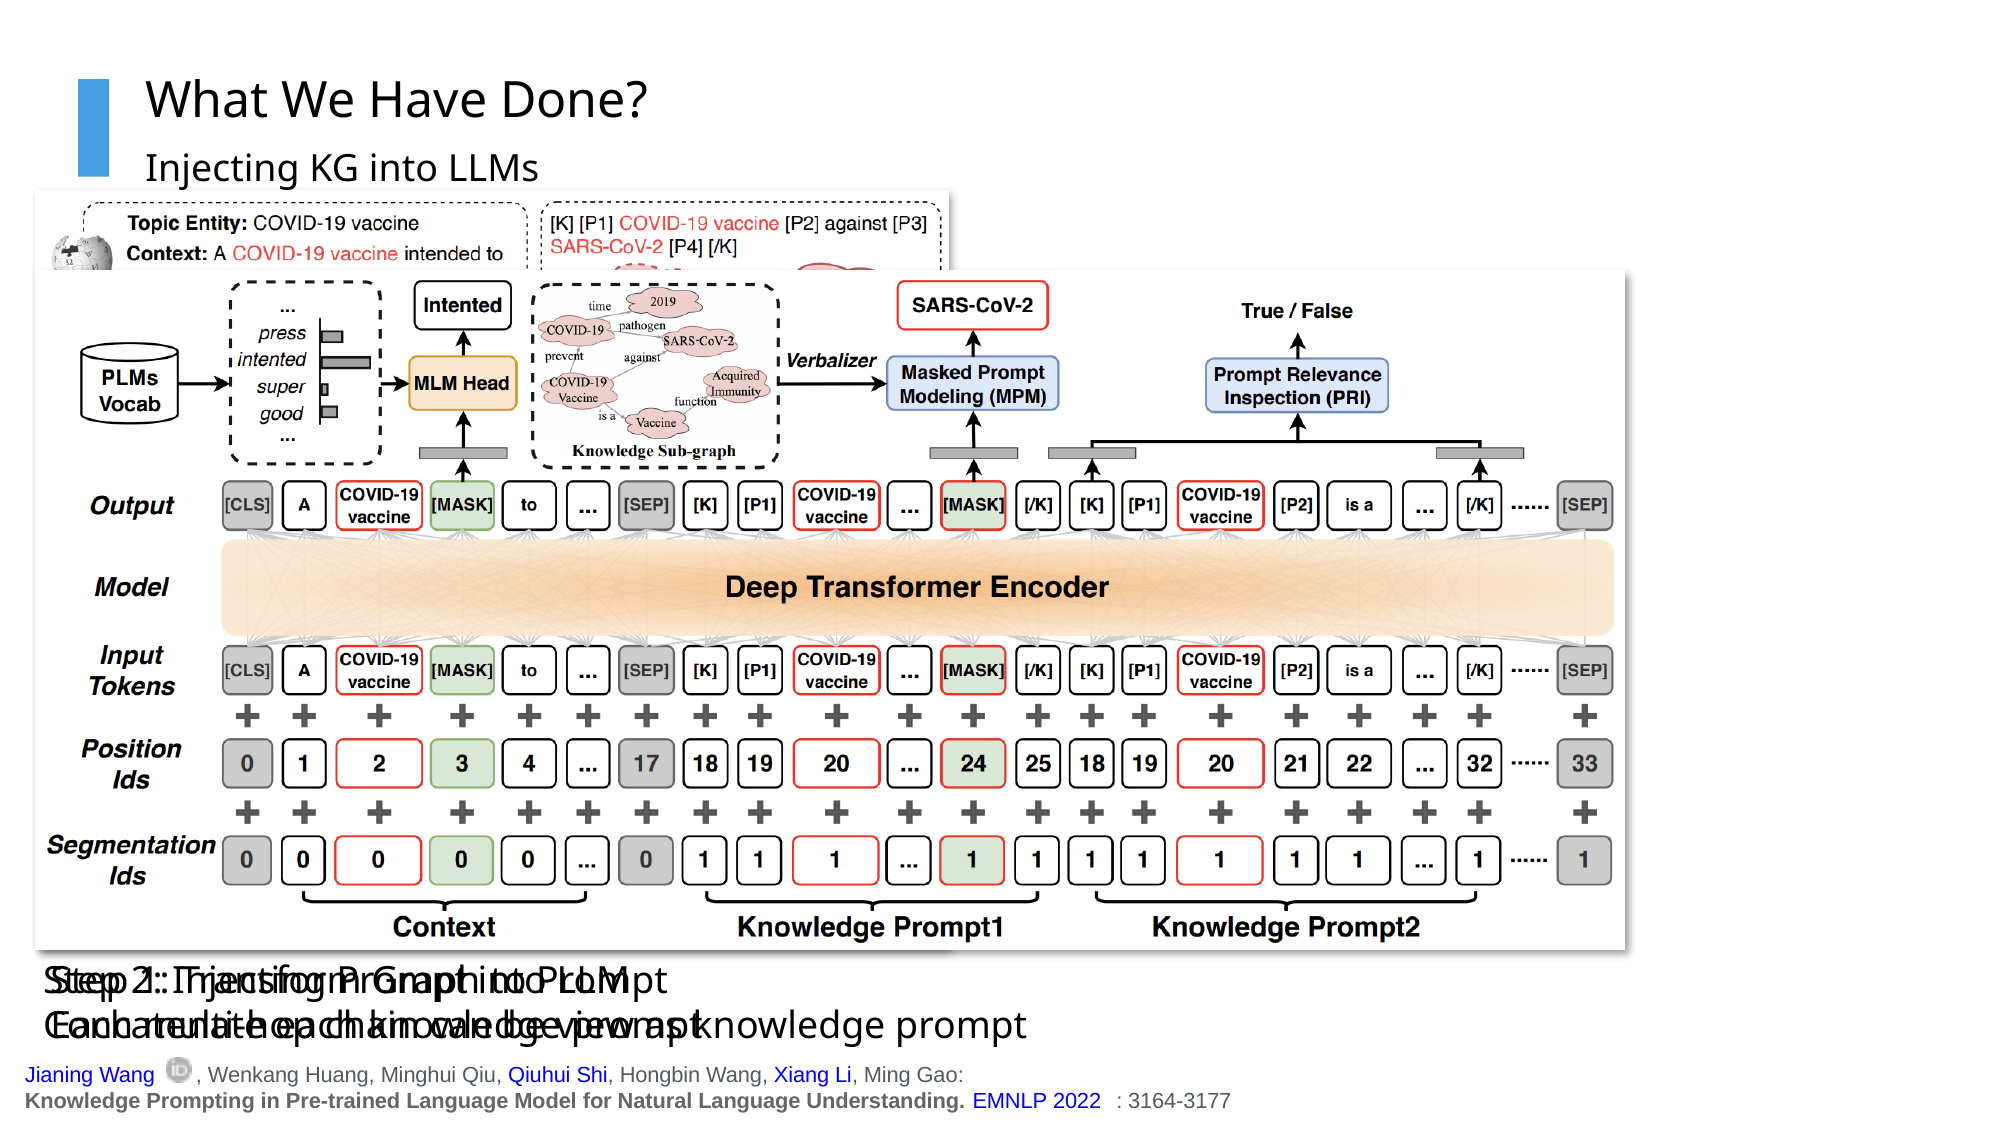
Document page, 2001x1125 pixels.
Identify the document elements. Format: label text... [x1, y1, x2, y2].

title What We Have Done? [137, 65, 962, 138]
picture [35, 190, 1626, 950]
picture [166, 1057, 192, 1083]
text_box Step 1: Transform Graph to Prompt Each multi-hop chain can be view as knowledge prompt [928, 960, 1036, 1052]
text_box Step 2: Injecting Prompt into LLM Concatenate each knowledge prompt [35, 954, 928, 1054]
text_box Injecting KG into LLMs [137, 136, 556, 188]
text_box Jianing Wang , Wenkang Huang, Minghui Qiu, Qiuhui Shi, Hongbin Wang, Xiang Li, Ming Gao: Knowledge Prompting in Pre-trained Language Model for Natural Language Understanding. EMNLP 2022C: 3164-3177 [108, 1052, 1309, 1121]
